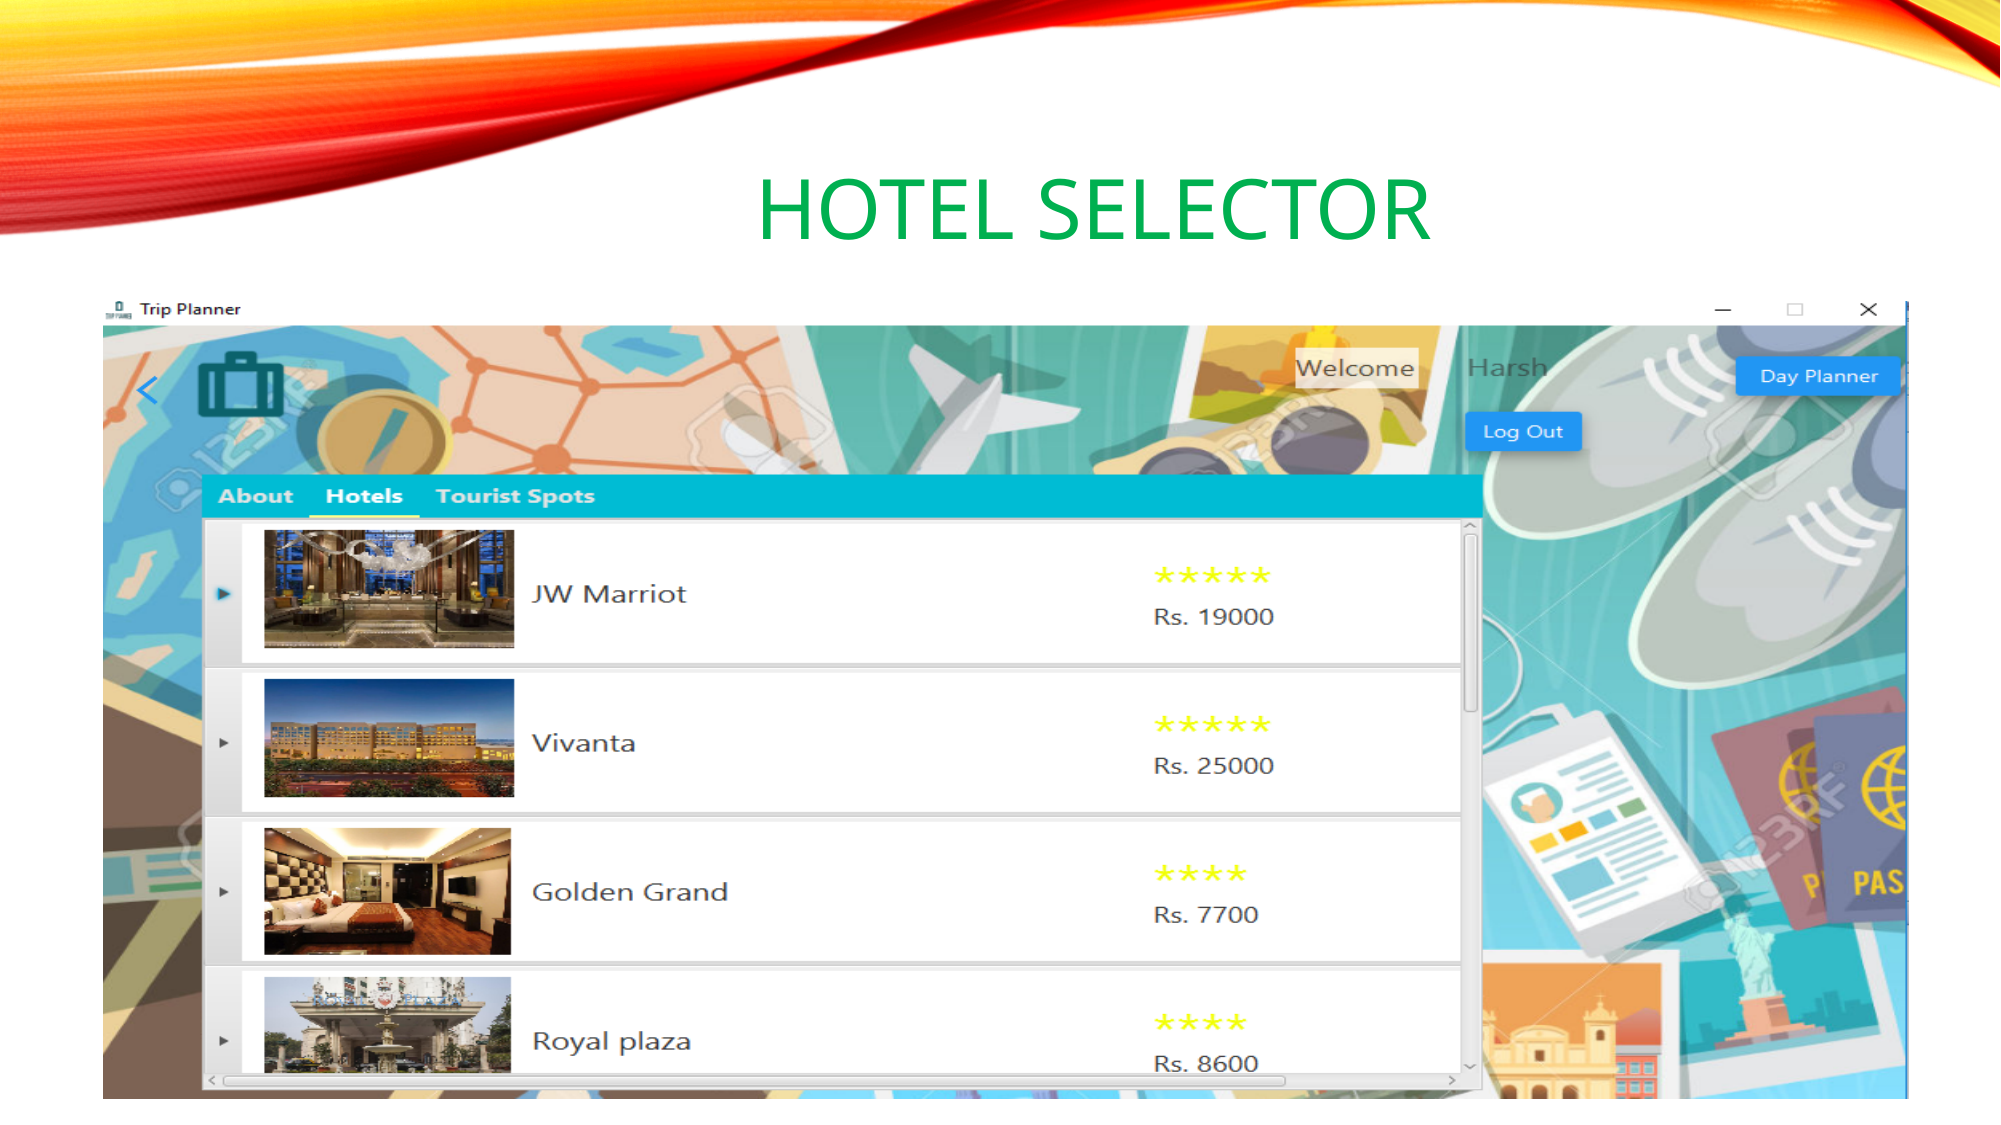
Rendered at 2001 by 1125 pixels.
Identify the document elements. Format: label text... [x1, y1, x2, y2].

picture [0, 0, 2000, 237]
title HOTEL SELECTOR [546, 151, 1448, 274]
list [103, 300, 1910, 1099]
